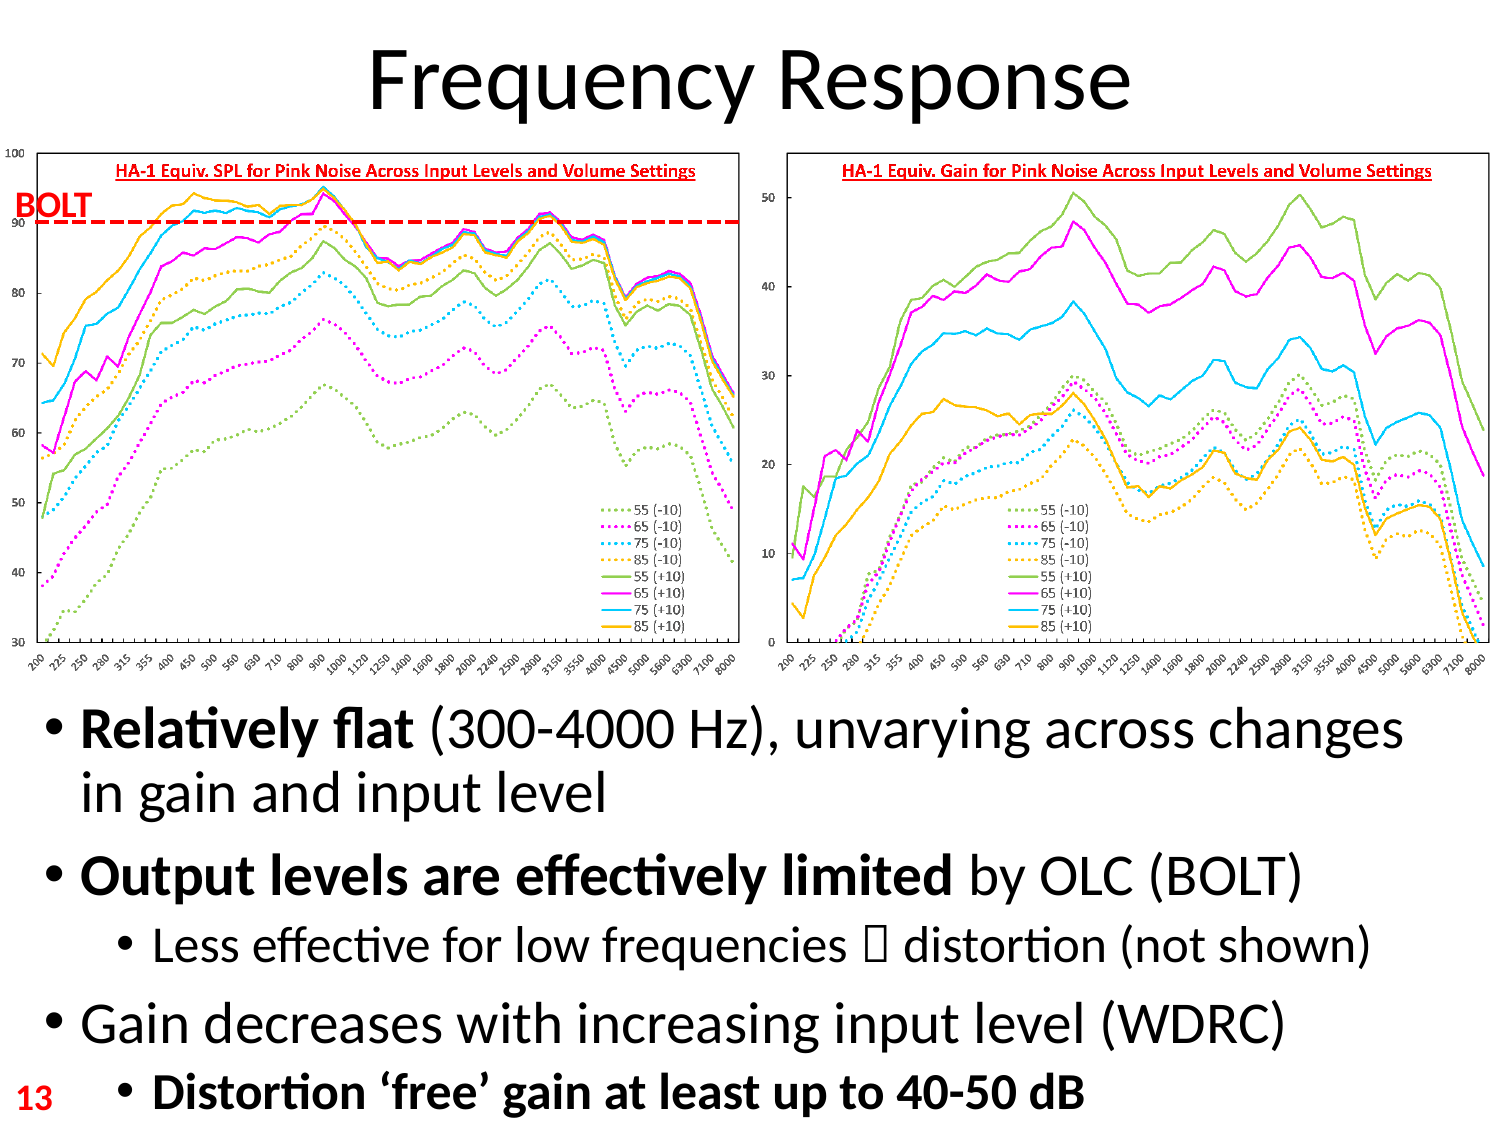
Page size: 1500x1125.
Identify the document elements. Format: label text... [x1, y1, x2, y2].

picture [0, 145, 1500, 691]
title Frequency Response [35, 1, 1466, 145]
slide_number 13 [0, 1065, 338, 1125]
list Relatively flat (300-4000 Hz), unvarying across changes in gain and input level Output levels are effectively limited by OLC (BOLT) Less effective for low frequencies  distortion (not shown) Gain decreases with increasing input level (WDRC) Distortion ‘free’ gain at least up to 40-50 dB [28, 691, 1472, 1125]
